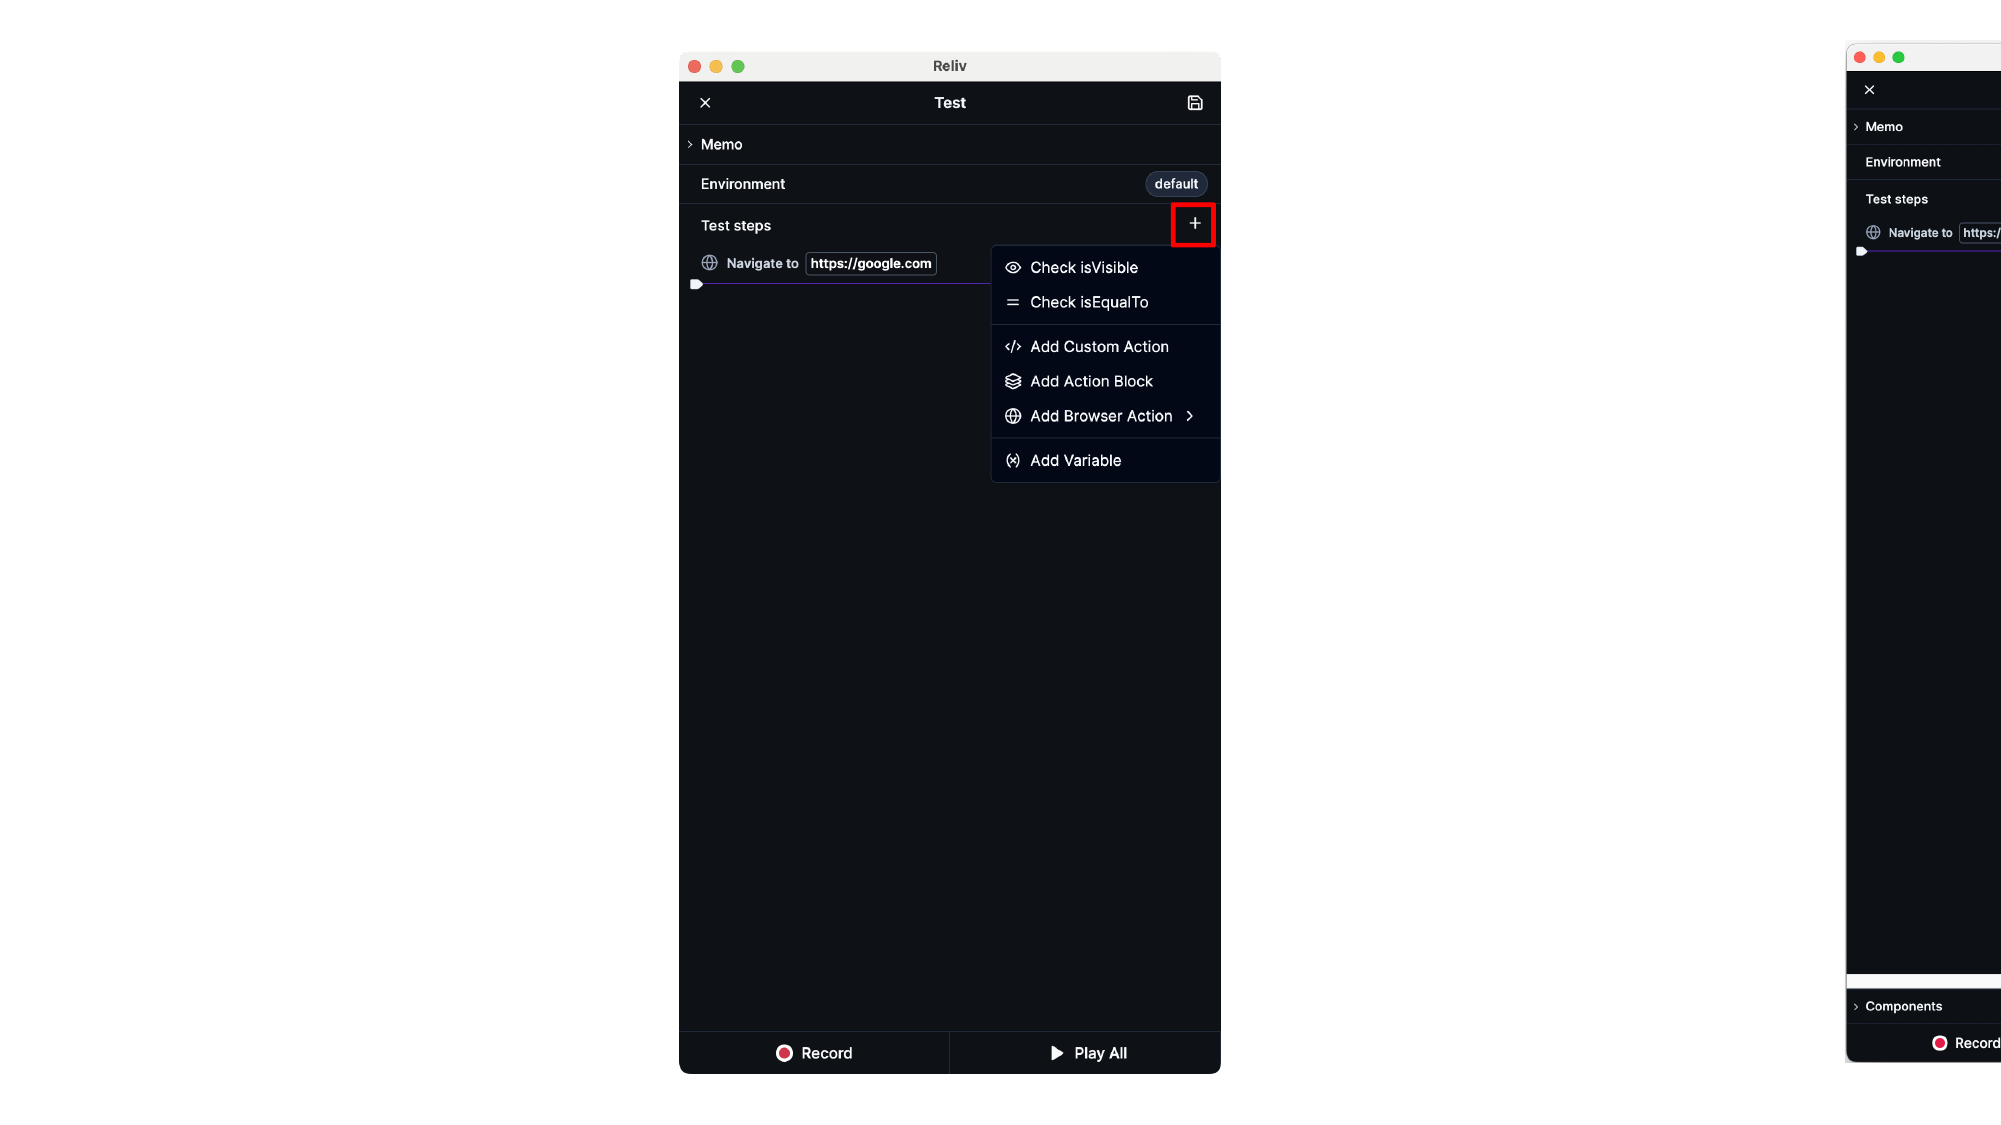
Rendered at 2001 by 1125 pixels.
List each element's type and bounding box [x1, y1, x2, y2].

text_box [304, 51, 1594, 1074]
picture [1844, 40, 2001, 1063]
